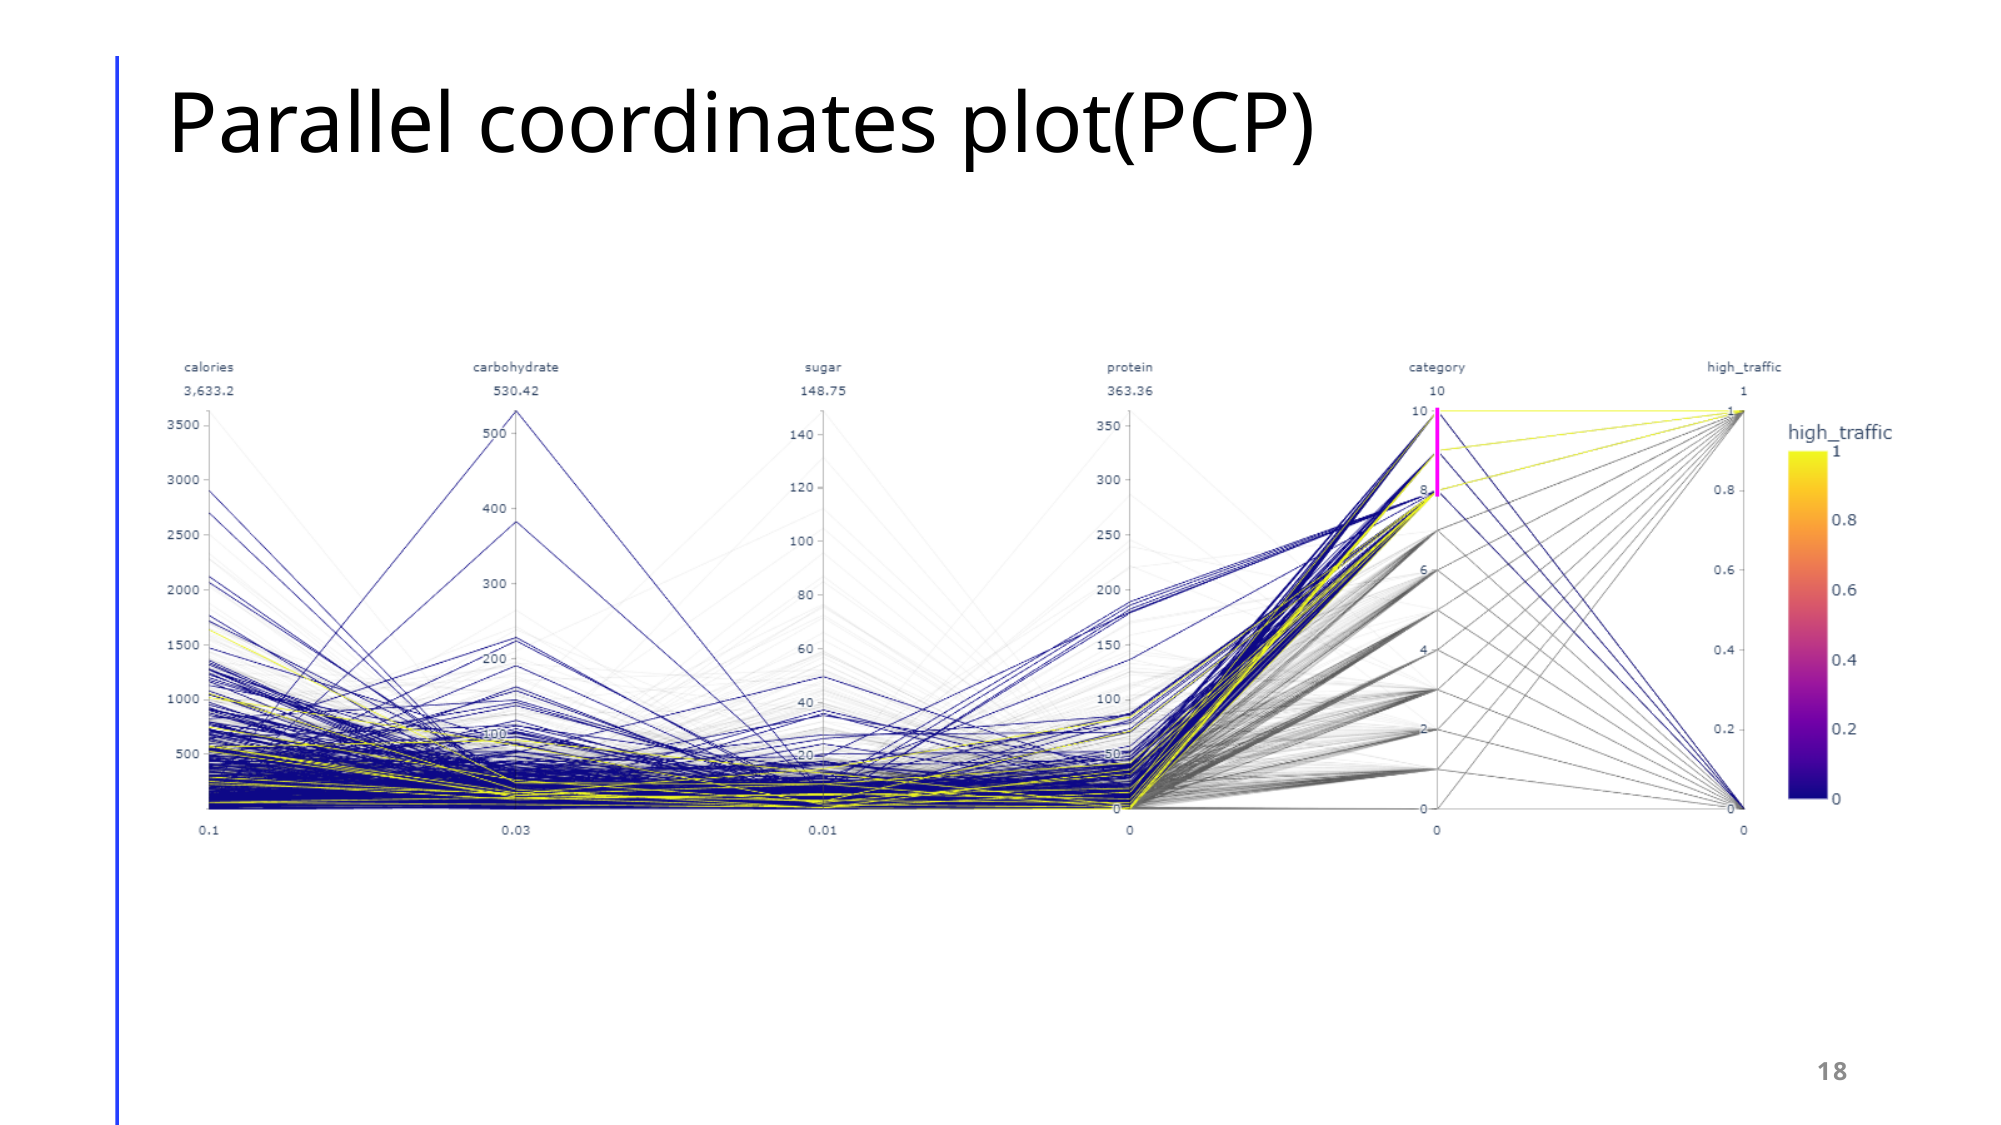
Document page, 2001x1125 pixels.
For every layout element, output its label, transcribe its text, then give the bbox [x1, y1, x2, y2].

slide_number 18 [1412, 1042, 1863, 1103]
text_box Parallel coordinates plot(PCP) [153, 73, 1458, 267]
picture [135, 344, 1902, 861]
